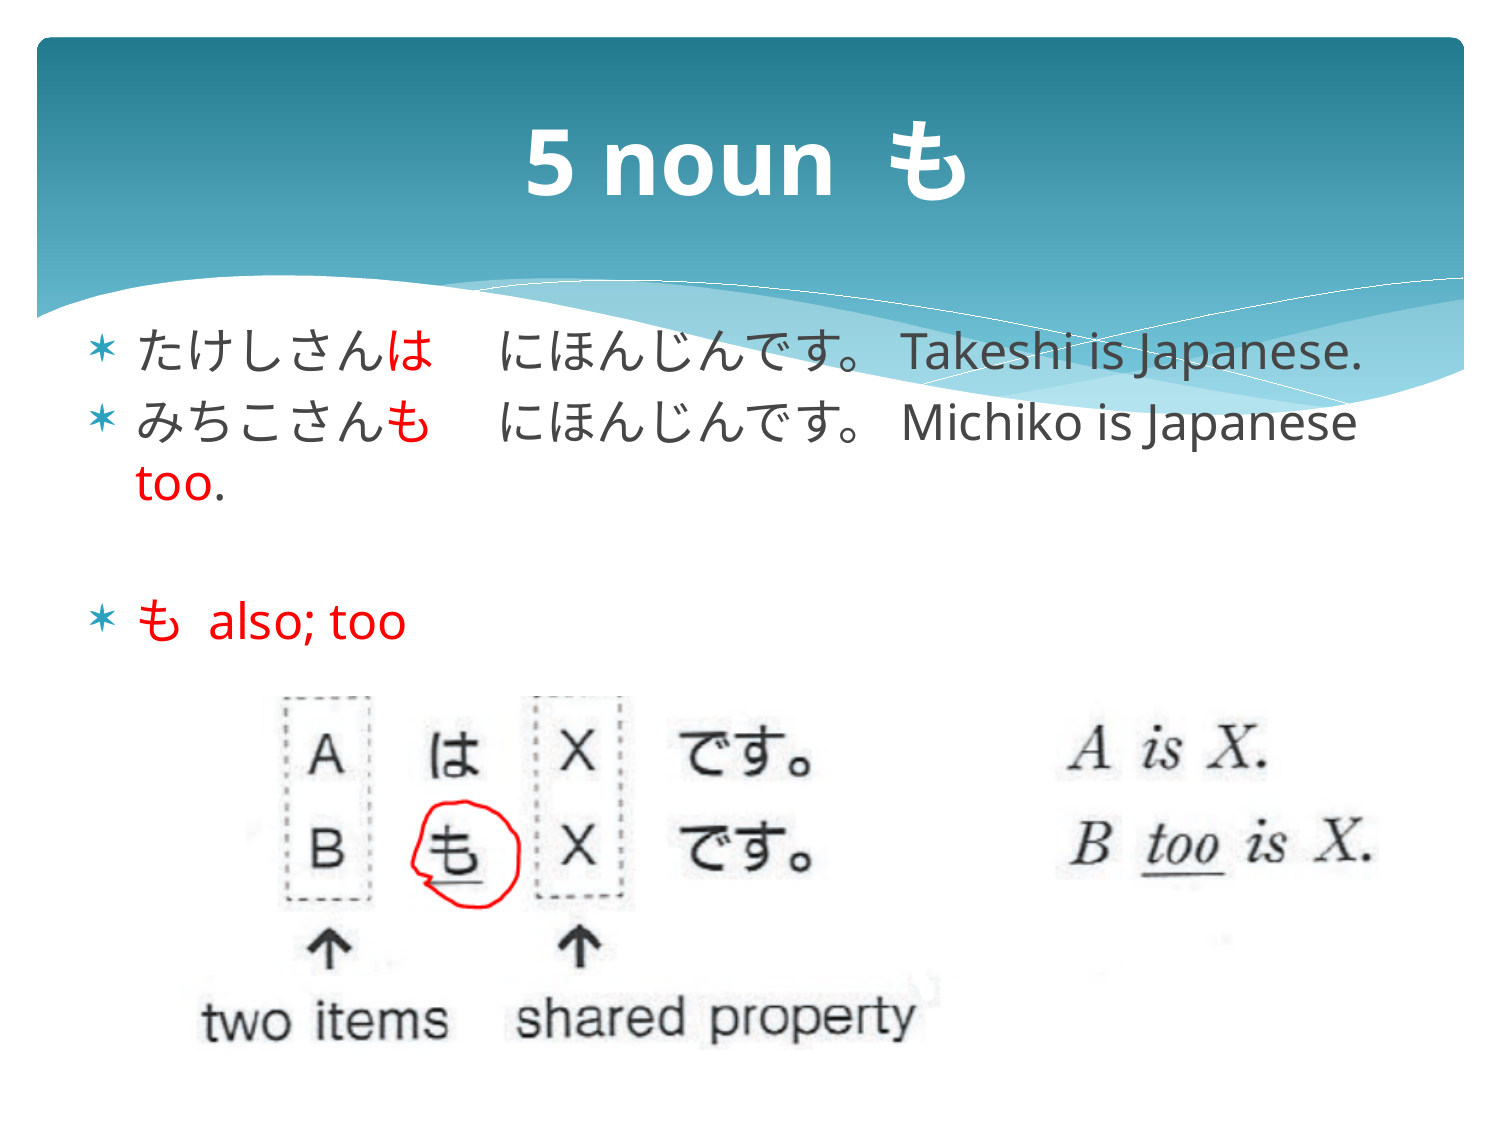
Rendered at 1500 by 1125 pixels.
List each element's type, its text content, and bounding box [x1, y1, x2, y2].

list たけしさんは にほんじんです。Takeshi is Japanese. みちこさんも にほんじんです。Michiko is Japanese too. も also; too [75, 312, 1425, 675]
title 5 noun も [75, 55, 1425, 261]
picture [174, 696, 1379, 1051]
